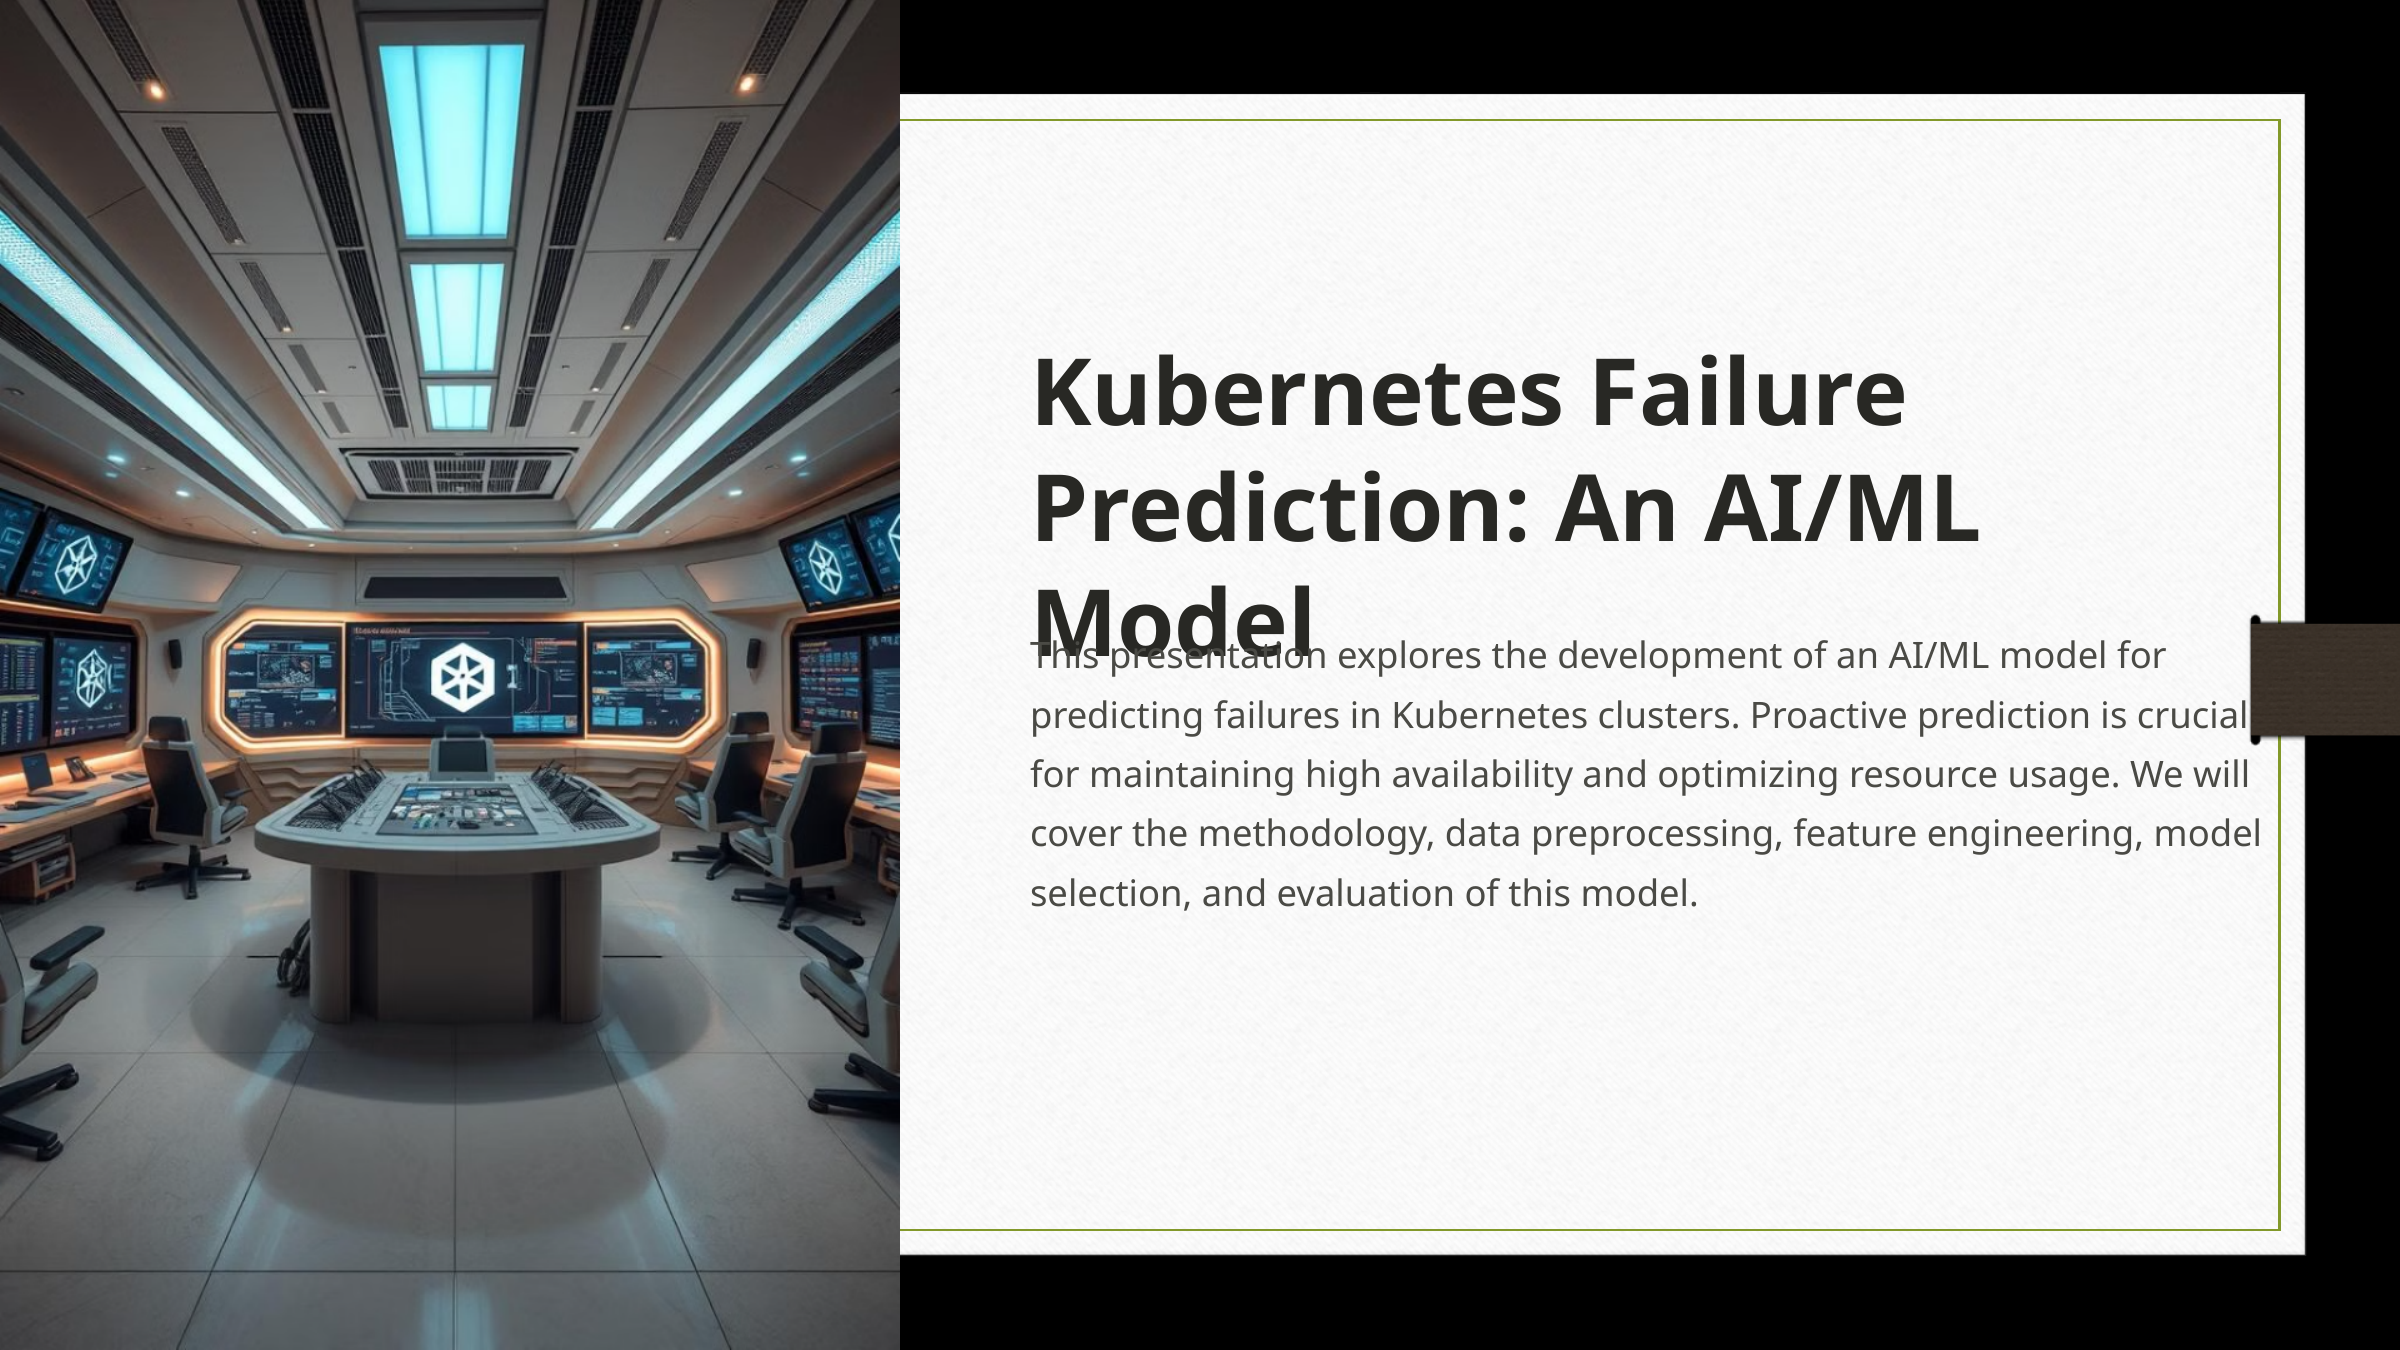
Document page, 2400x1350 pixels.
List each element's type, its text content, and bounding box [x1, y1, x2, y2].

text_box Kubernetes Failure Prediction: An AI/ML Model [1030, 328, 2270, 561]
text_box This presentation explores the development of an AI/ML model for predicting failures in Kubernetes clusters. Proactive prediction is crucial for maintaining high availability and optimizing resource usage. We will cover the methodology, data preprocessing, feature engineering, model selection, and evaluation of this model. [1030, 616, 2270, 915]
picture [0, 0, 2400, 1350]
